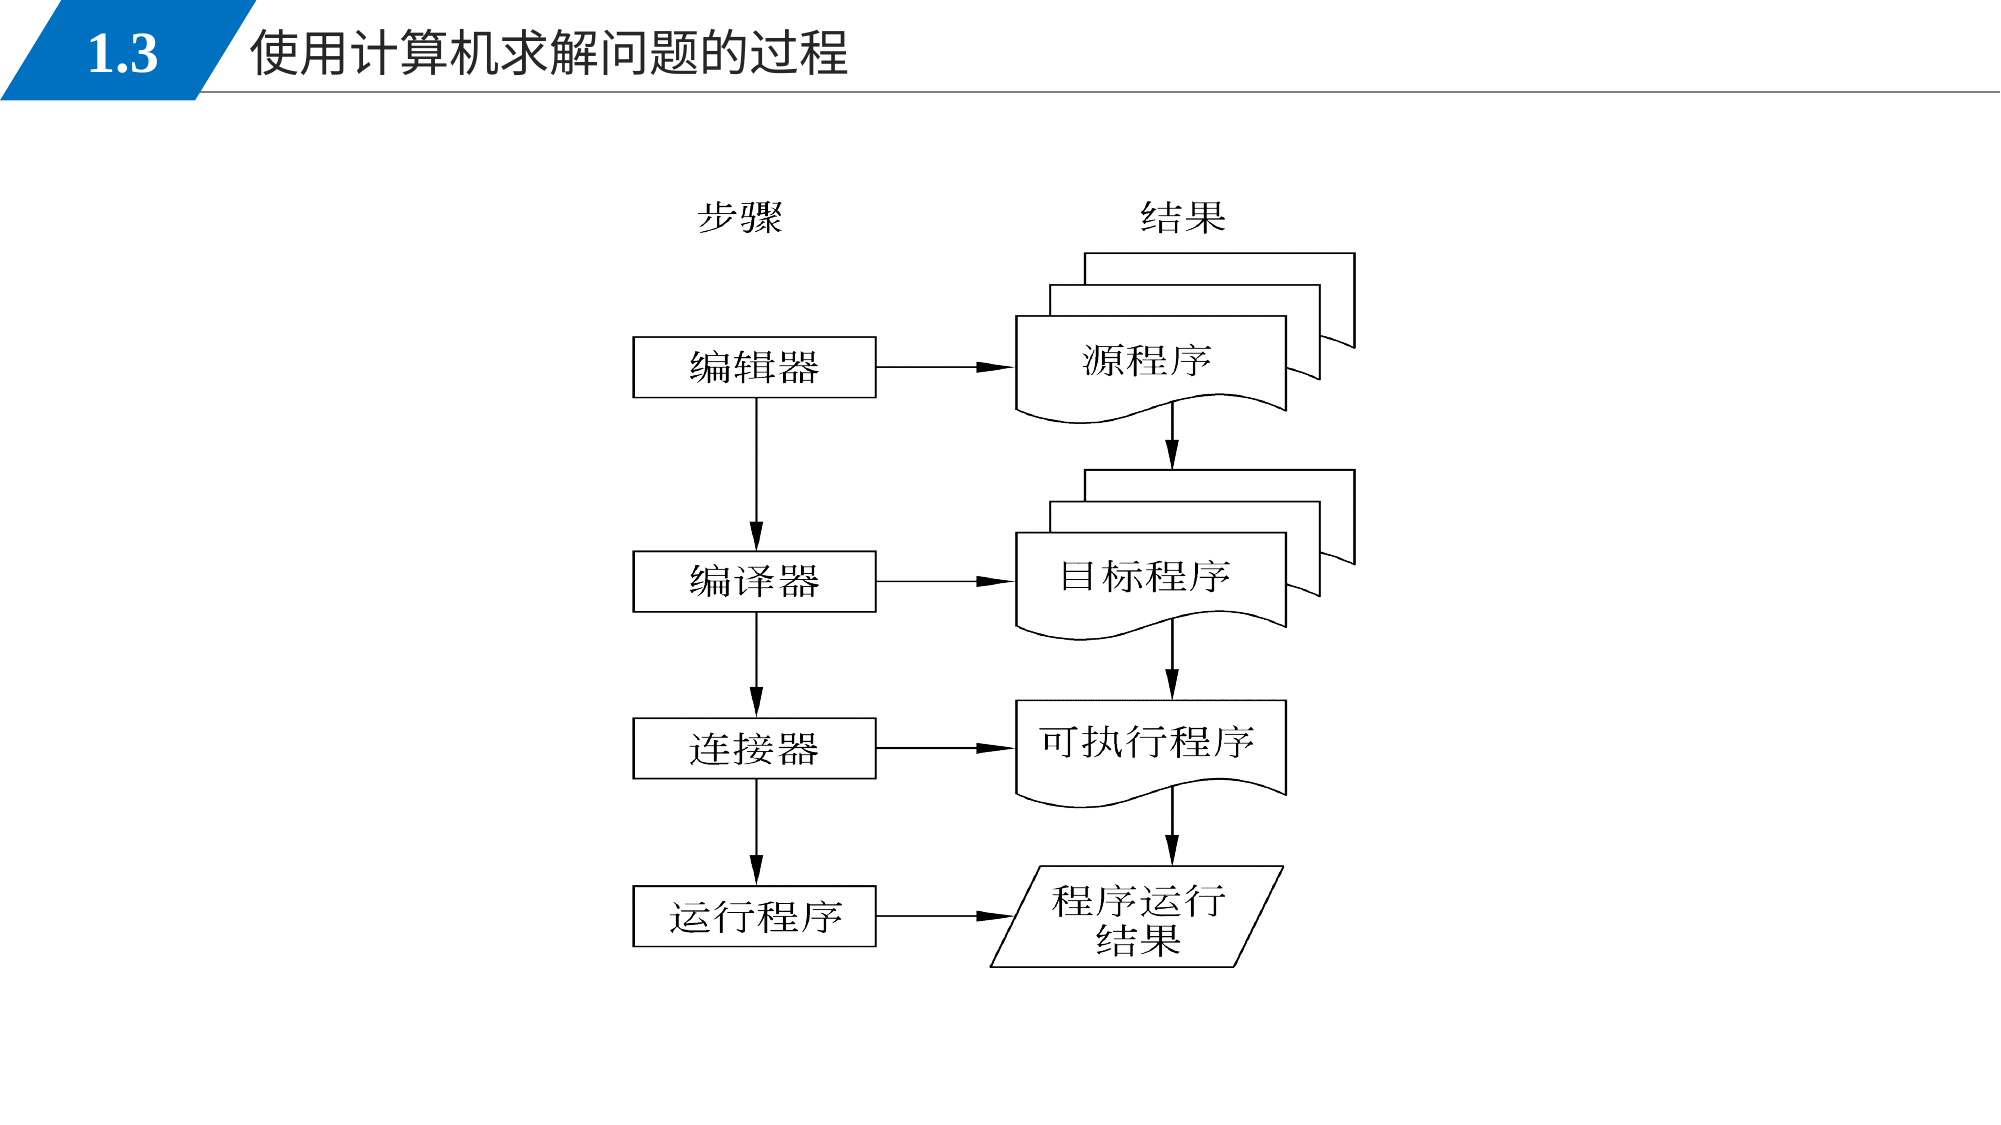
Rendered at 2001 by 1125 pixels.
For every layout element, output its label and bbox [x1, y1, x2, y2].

picture [627, 200, 1361, 968]
